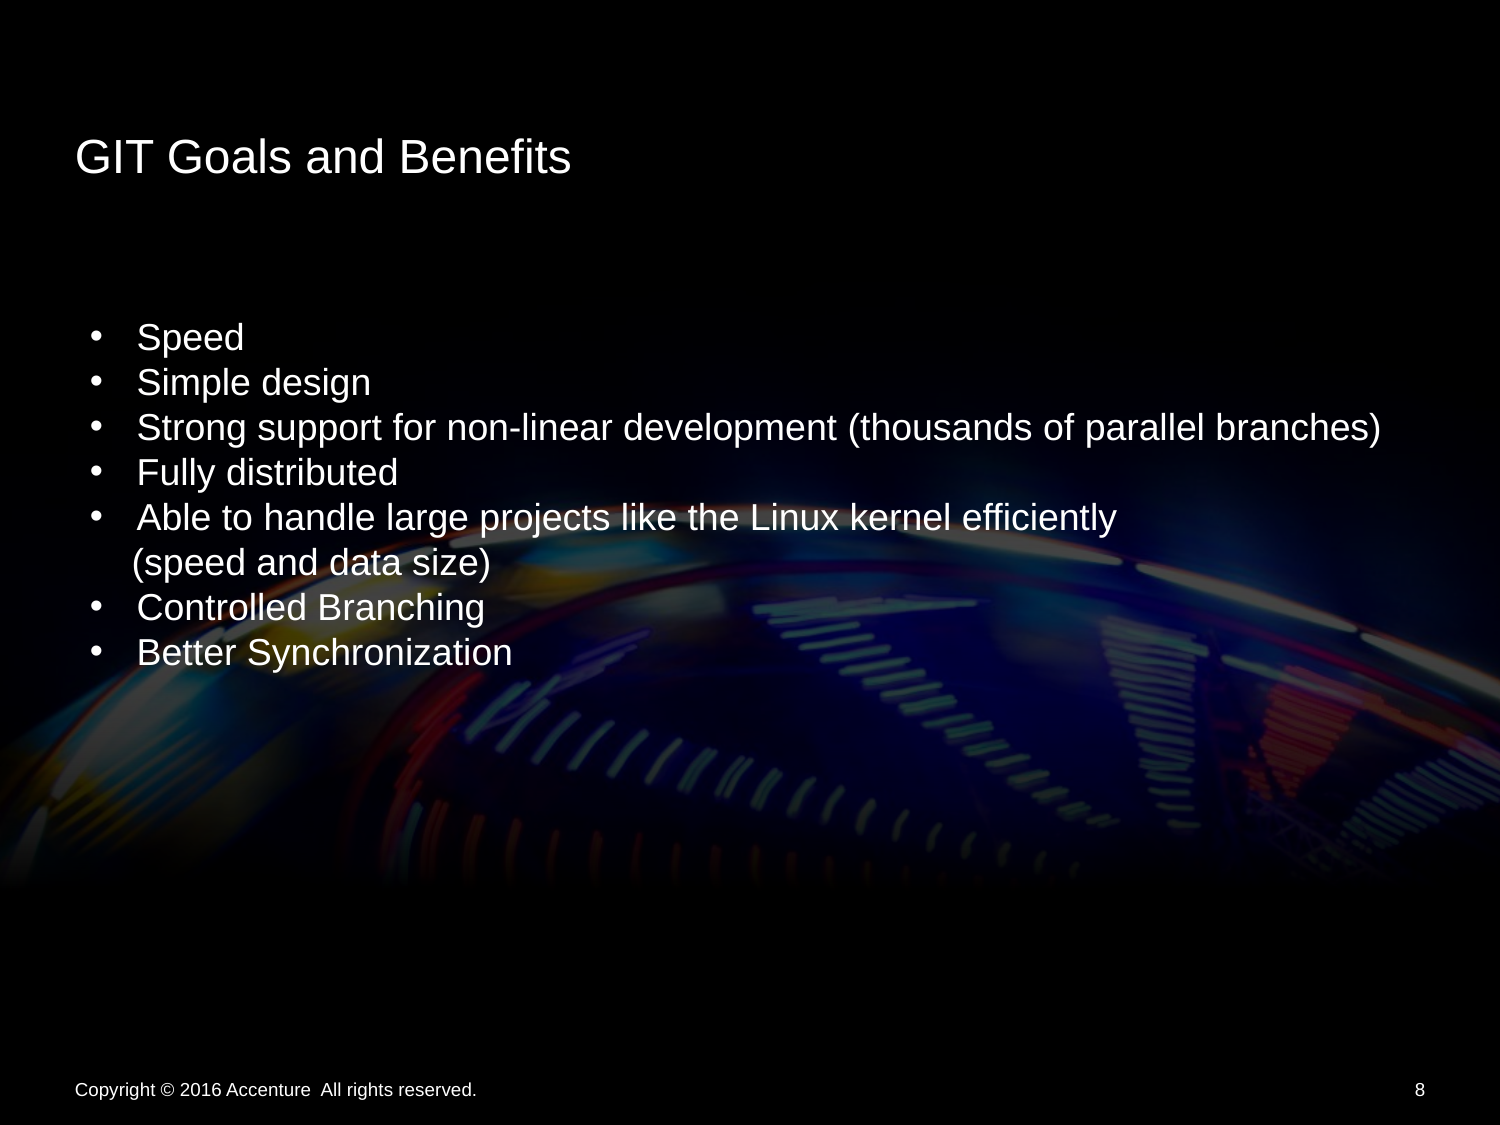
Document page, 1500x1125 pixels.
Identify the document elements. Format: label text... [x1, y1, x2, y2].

text_box [0, 0, 1500, 898]
slide_number 8 [1335, 1078, 1426, 1100]
text_box Speed Simple design Strong support for non-linear development (thousands of parallel branches) Fully distributed Able to handle large projects like the Linux kernel efficiently (speed and data size) Controlled Branching Better Synchronization [0, 305, 1426, 681]
footer Copyright © 2016 Accenture All rights reserved. [74, 1078, 741, 1100]
title GIT Goals and Benefits [74, 19, 1426, 184]
